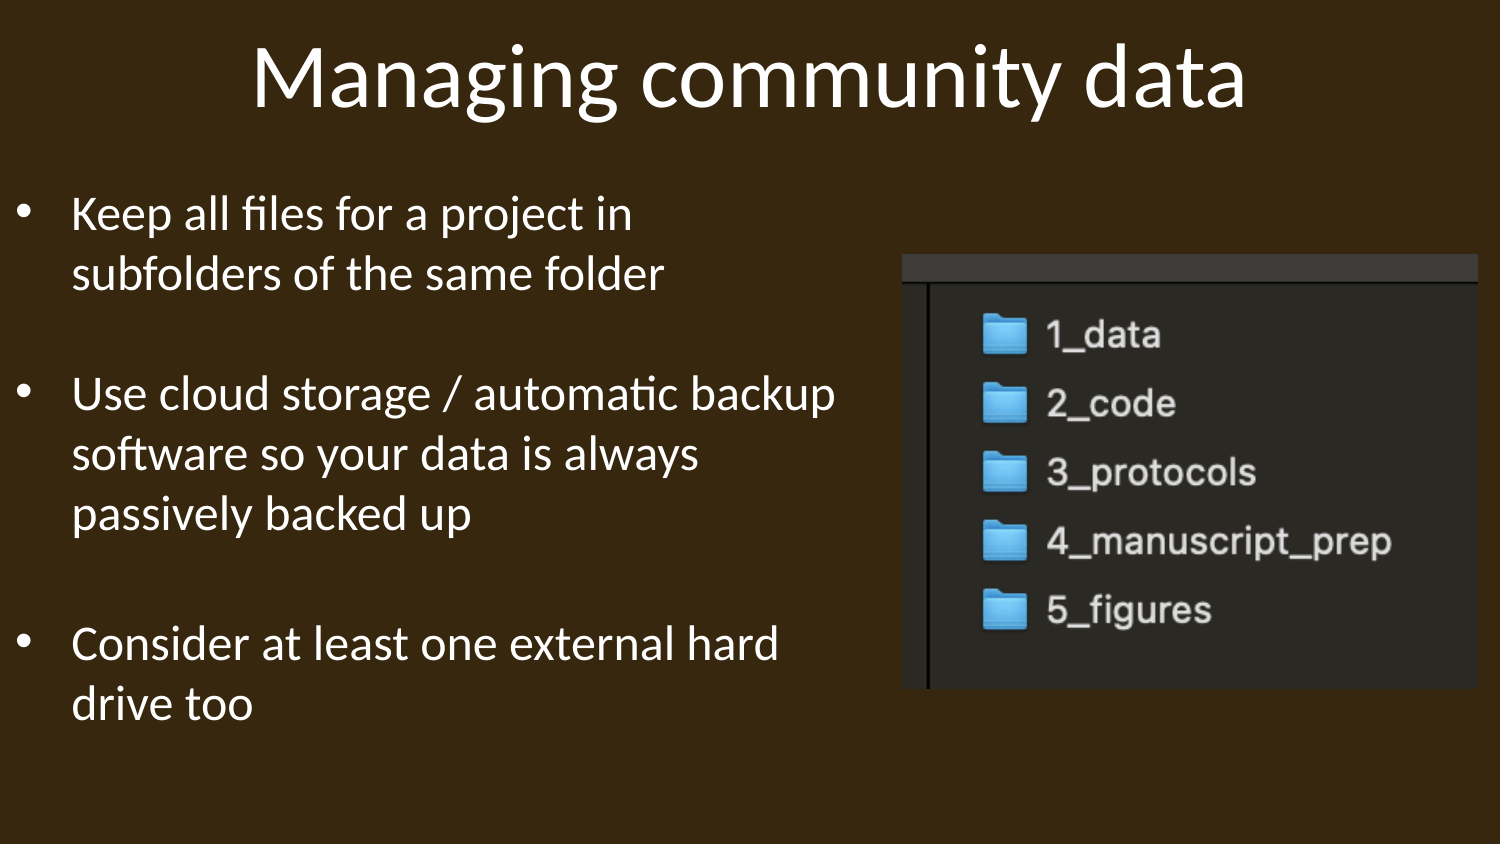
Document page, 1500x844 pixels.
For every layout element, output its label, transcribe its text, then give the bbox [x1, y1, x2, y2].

list Keep all files for a project in subfolders of the same folder Use cloud storage / automatic backup software so your data is always passively backed up Consider at least one external hard drive too [0, 172, 855, 844]
title Managing community data [0, 0, 1500, 141]
picture [901, 254, 1478, 690]
